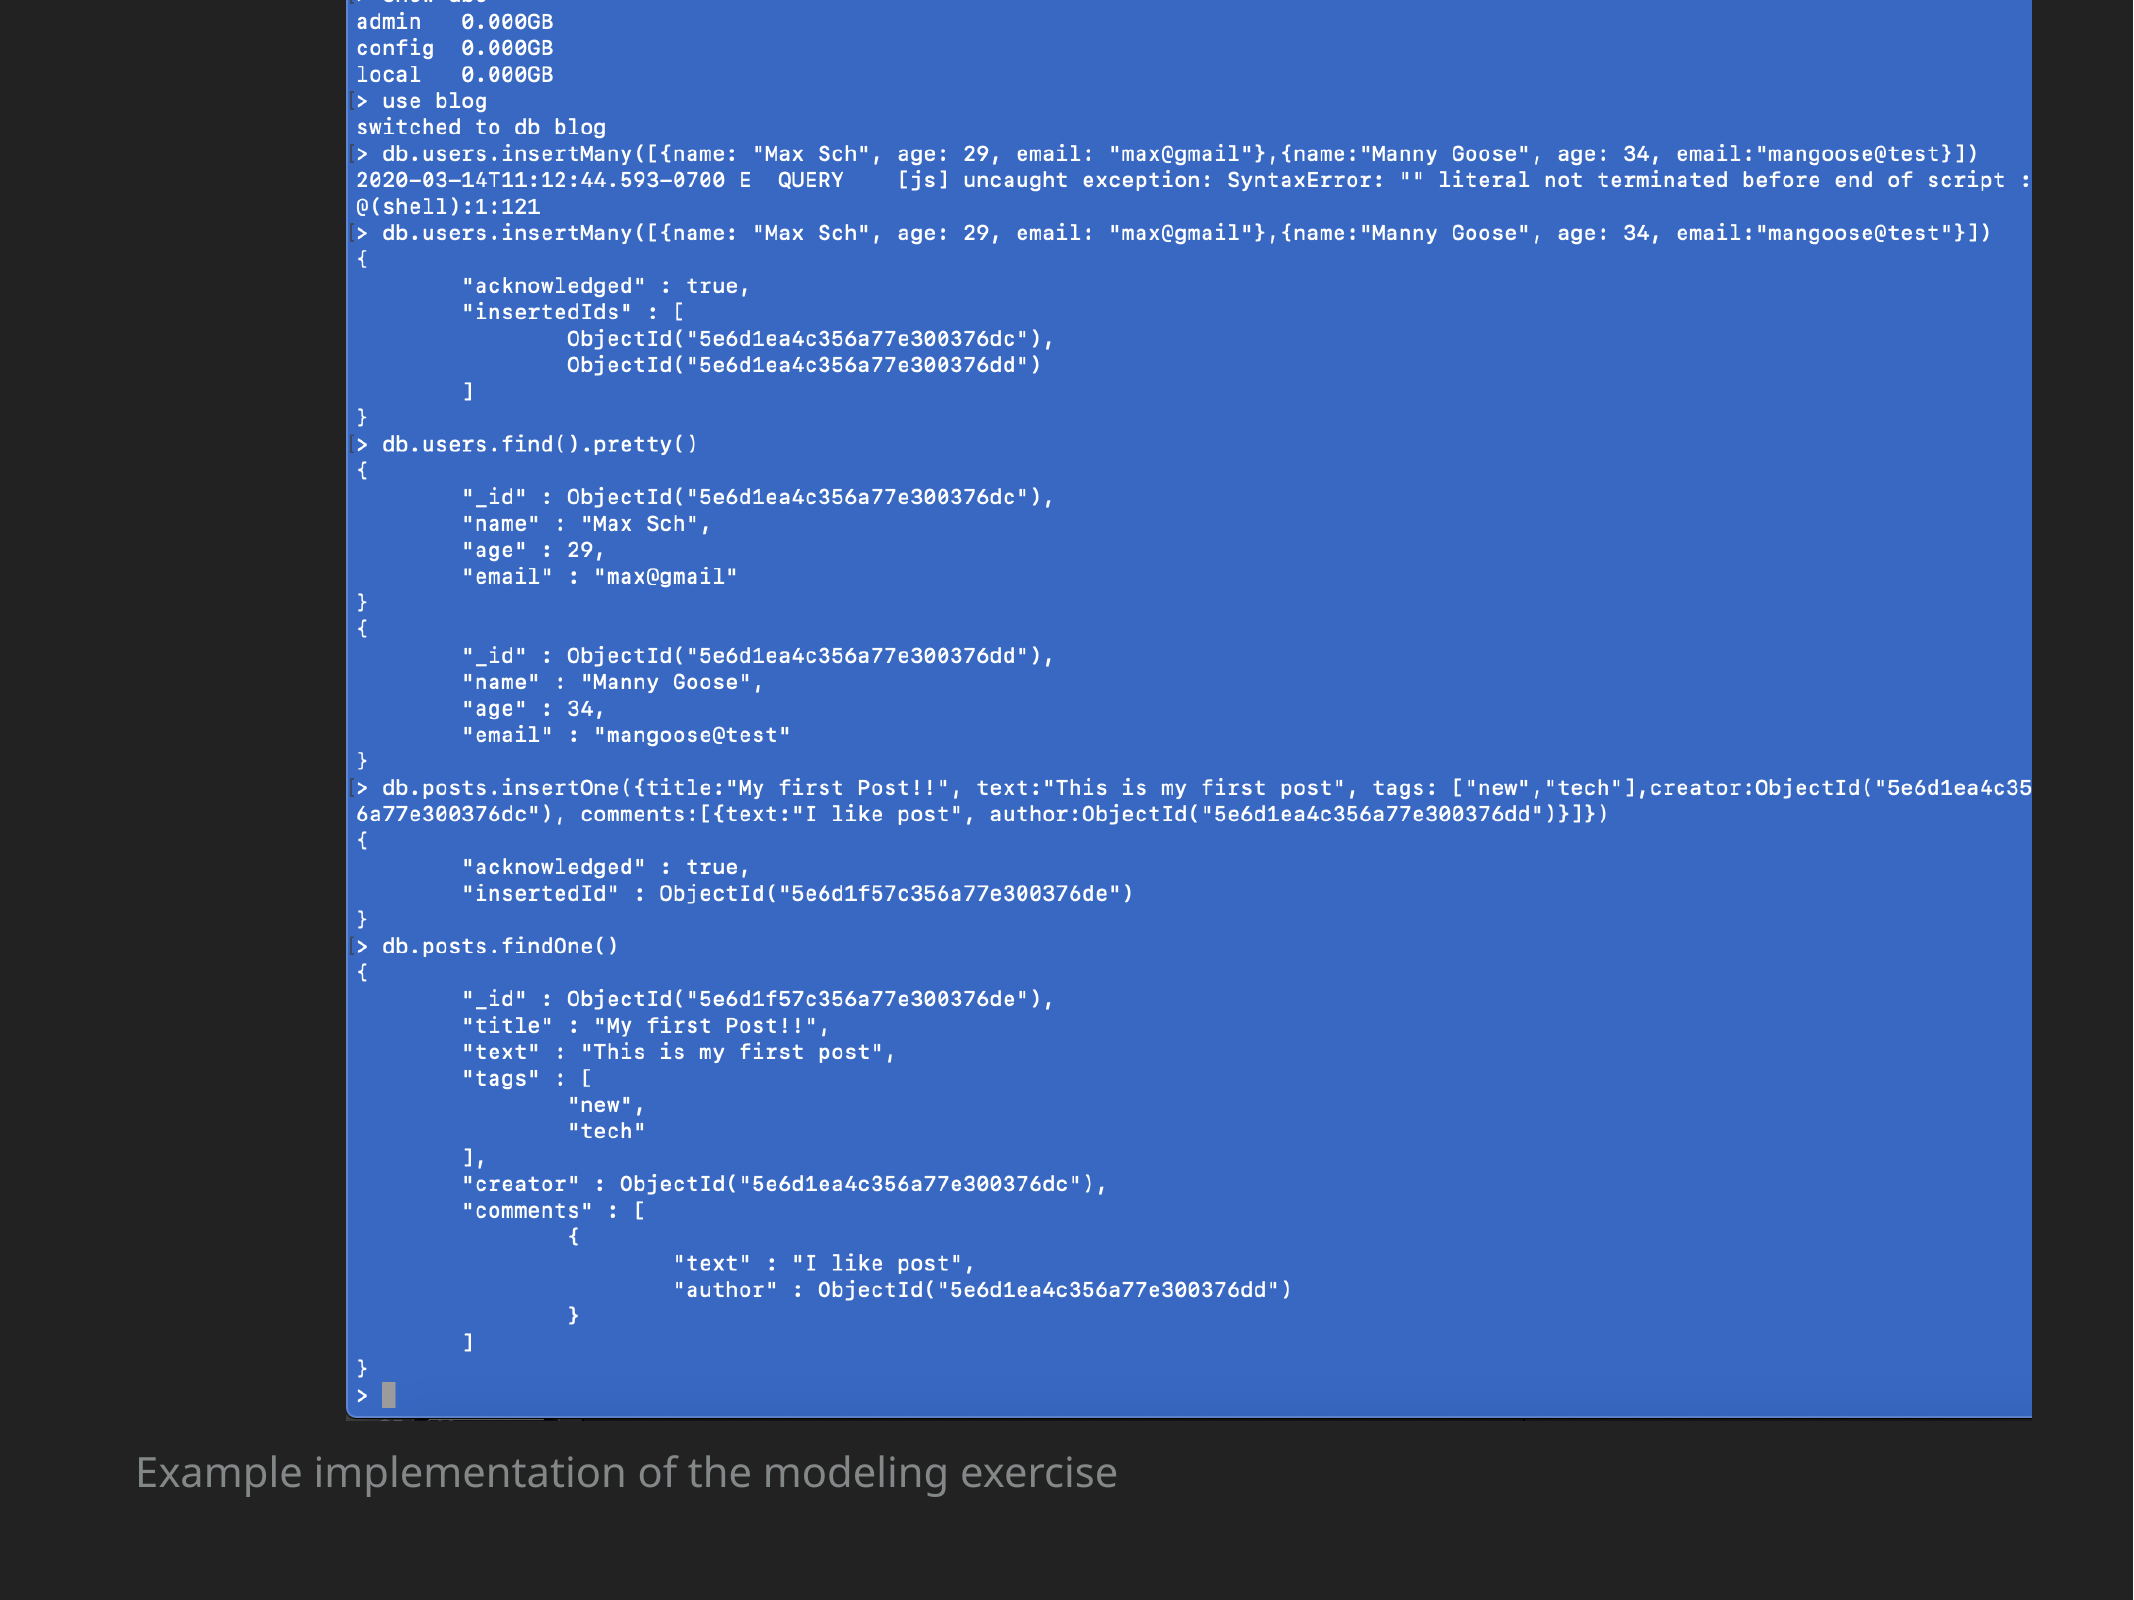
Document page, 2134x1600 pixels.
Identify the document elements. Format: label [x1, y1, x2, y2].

text_box [122, 0, 2032, 1515]
